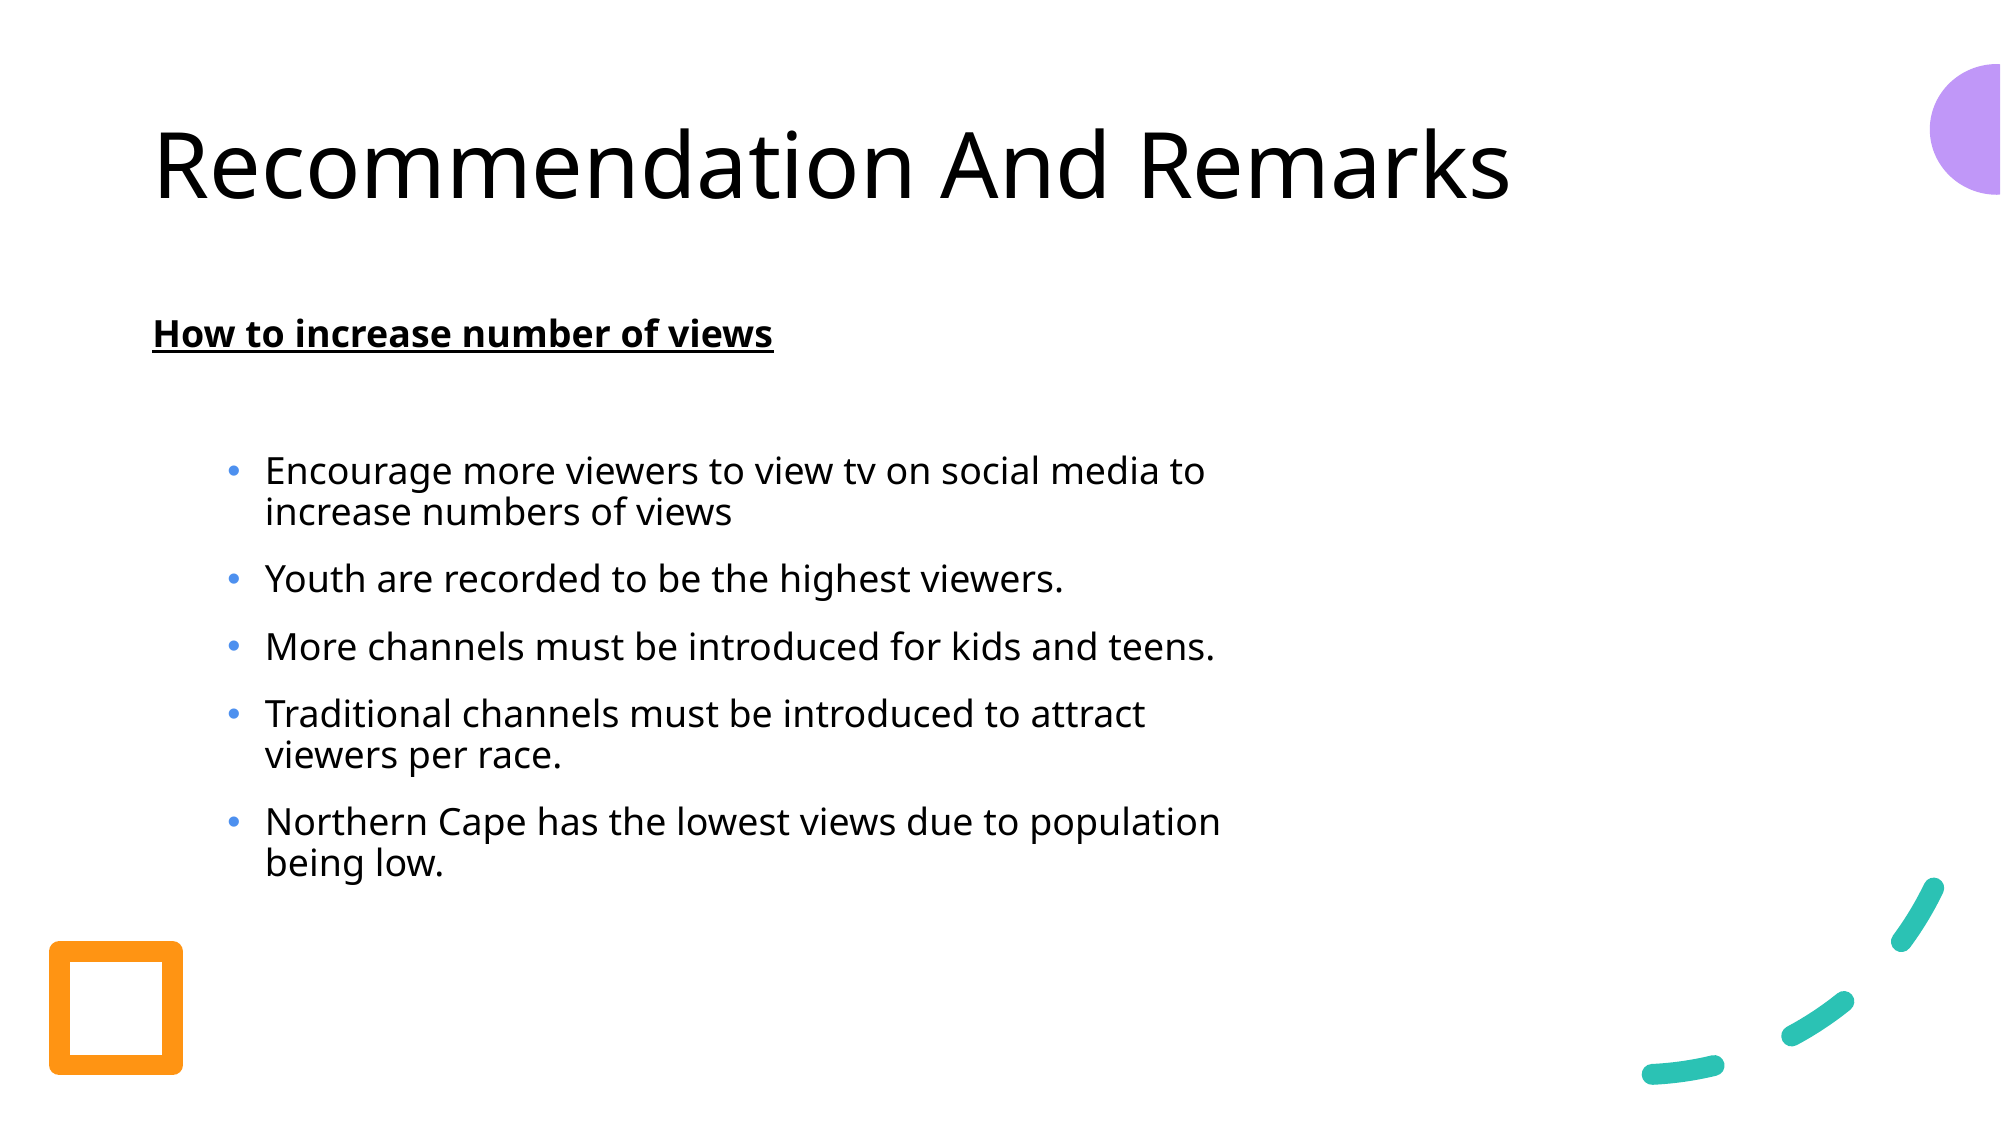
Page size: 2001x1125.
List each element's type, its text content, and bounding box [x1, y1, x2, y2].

title Recommendation And Remarks [137, 59, 1863, 278]
list How to increase number of views Encourage more viewers to view tv on social media to increase numbers of views Youth are recorded to be the highest viewers. More channels must be introduced for kids and teens. Traditional channels must be introduced to attract viewers per race. Northern Cape has the lowest views due to population being low. [137, 224, 1275, 985]
